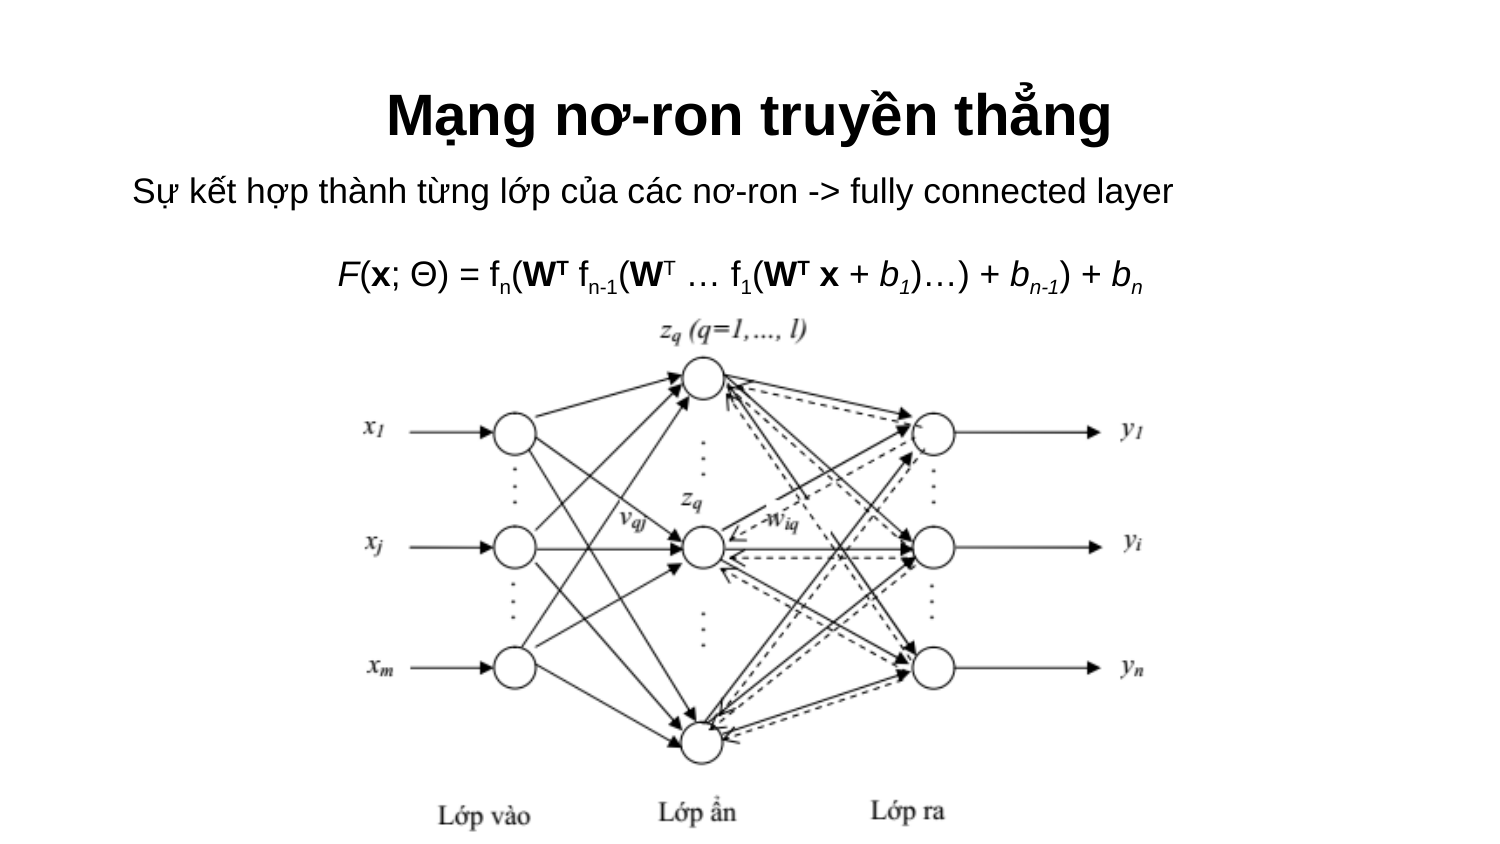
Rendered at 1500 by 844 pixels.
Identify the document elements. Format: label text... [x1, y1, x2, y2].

title Mạng nơ-ron truyền thẳng [51, 47, 1449, 163]
picture [306, 298, 1194, 844]
subtitle Sự kết hợp thành từng lớp của các nơ-ron -> fully connected layer F(x; Θ) = fn(WT fn-1(WT … f1(WT x + b1)…) + bn-1) + bn [116, 140, 1383, 703]
